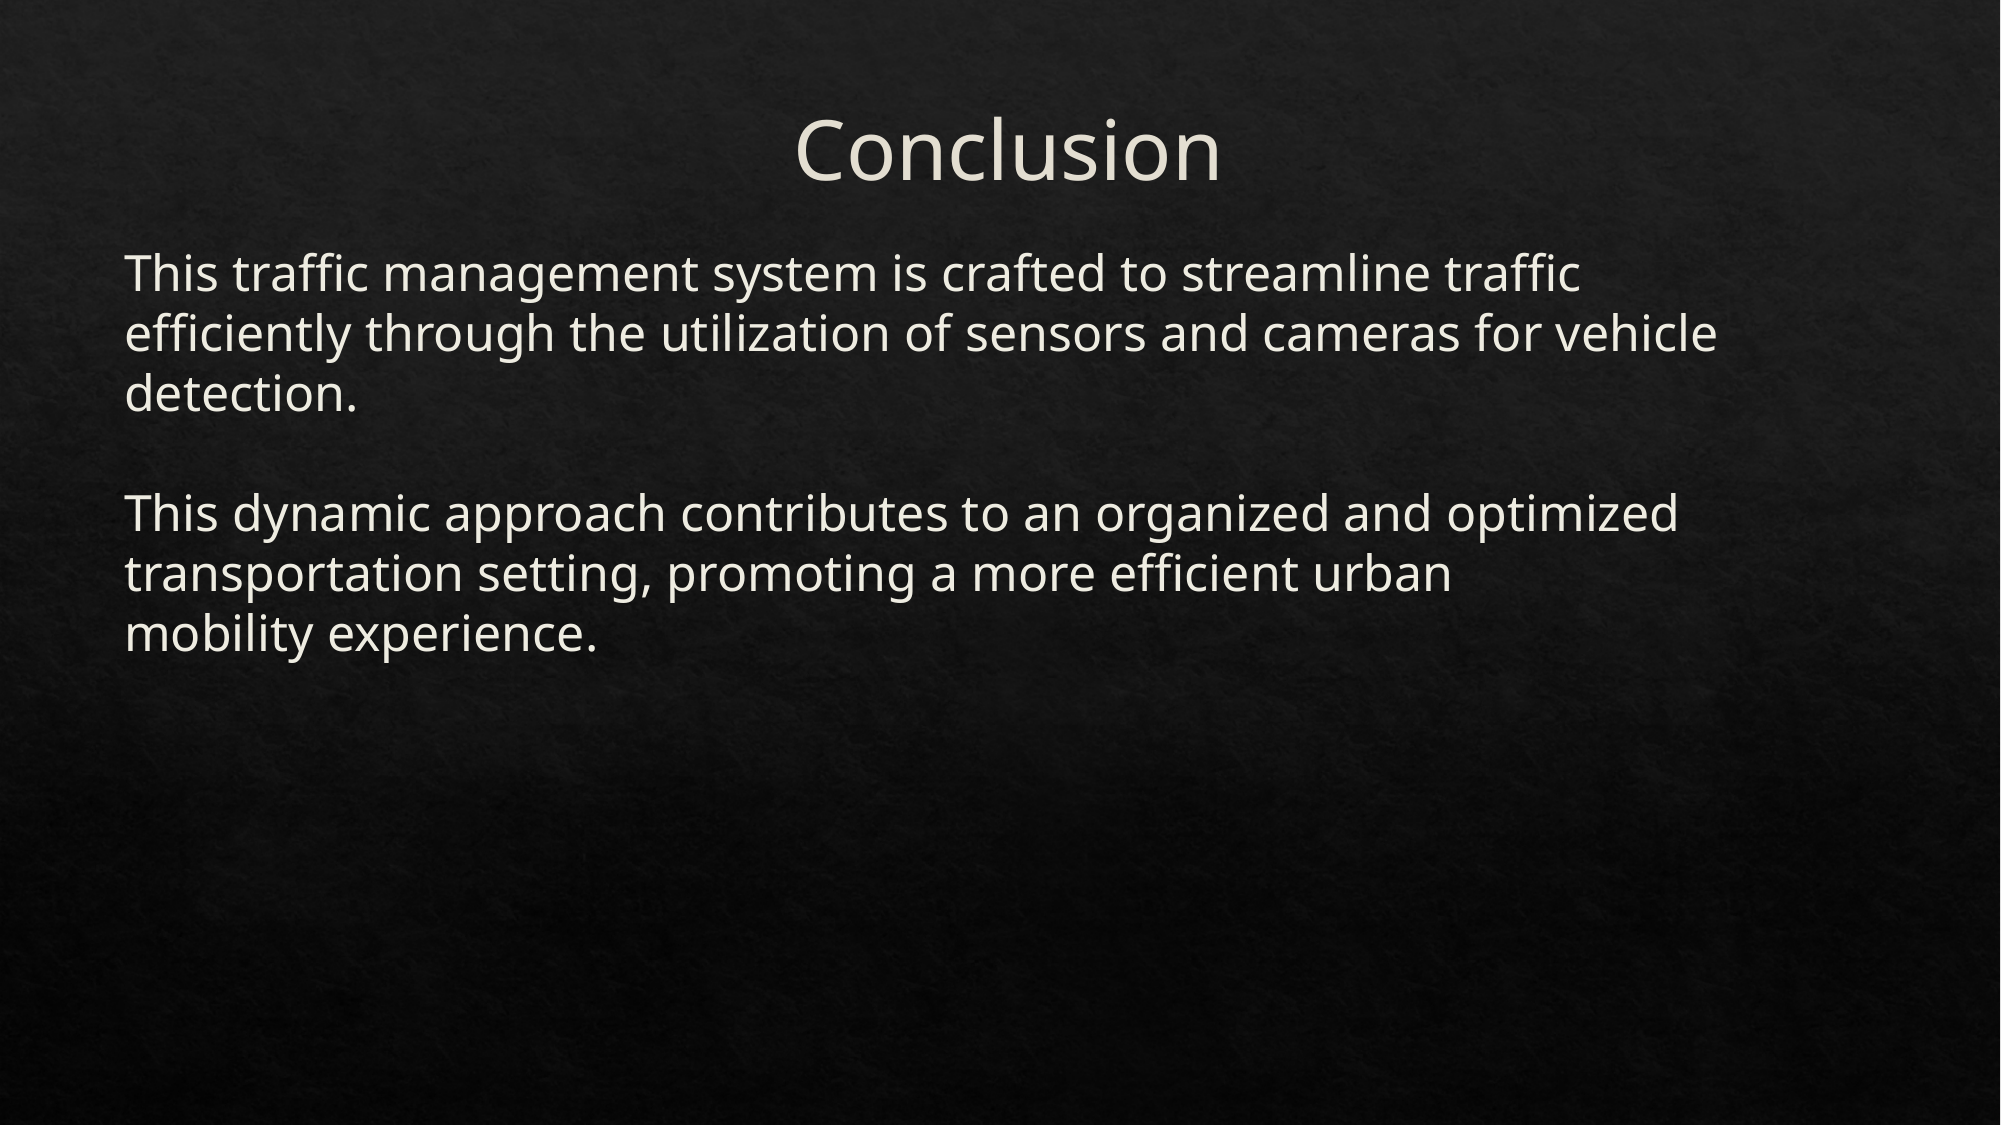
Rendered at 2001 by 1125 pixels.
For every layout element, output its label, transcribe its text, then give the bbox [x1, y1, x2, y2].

text_box This traffic management system is crafted to streamline traffic efficiently through the utilization of sensors and cameras for vehicle detection. This dynamic approach contributes to an organized and optimized transportation setting, promoting a more efficient urban mobility experience. [109, 234, 1833, 670]
text_box Conclusion [636, 46, 1382, 206]
text_box [0, 0, 2000, 1125]
